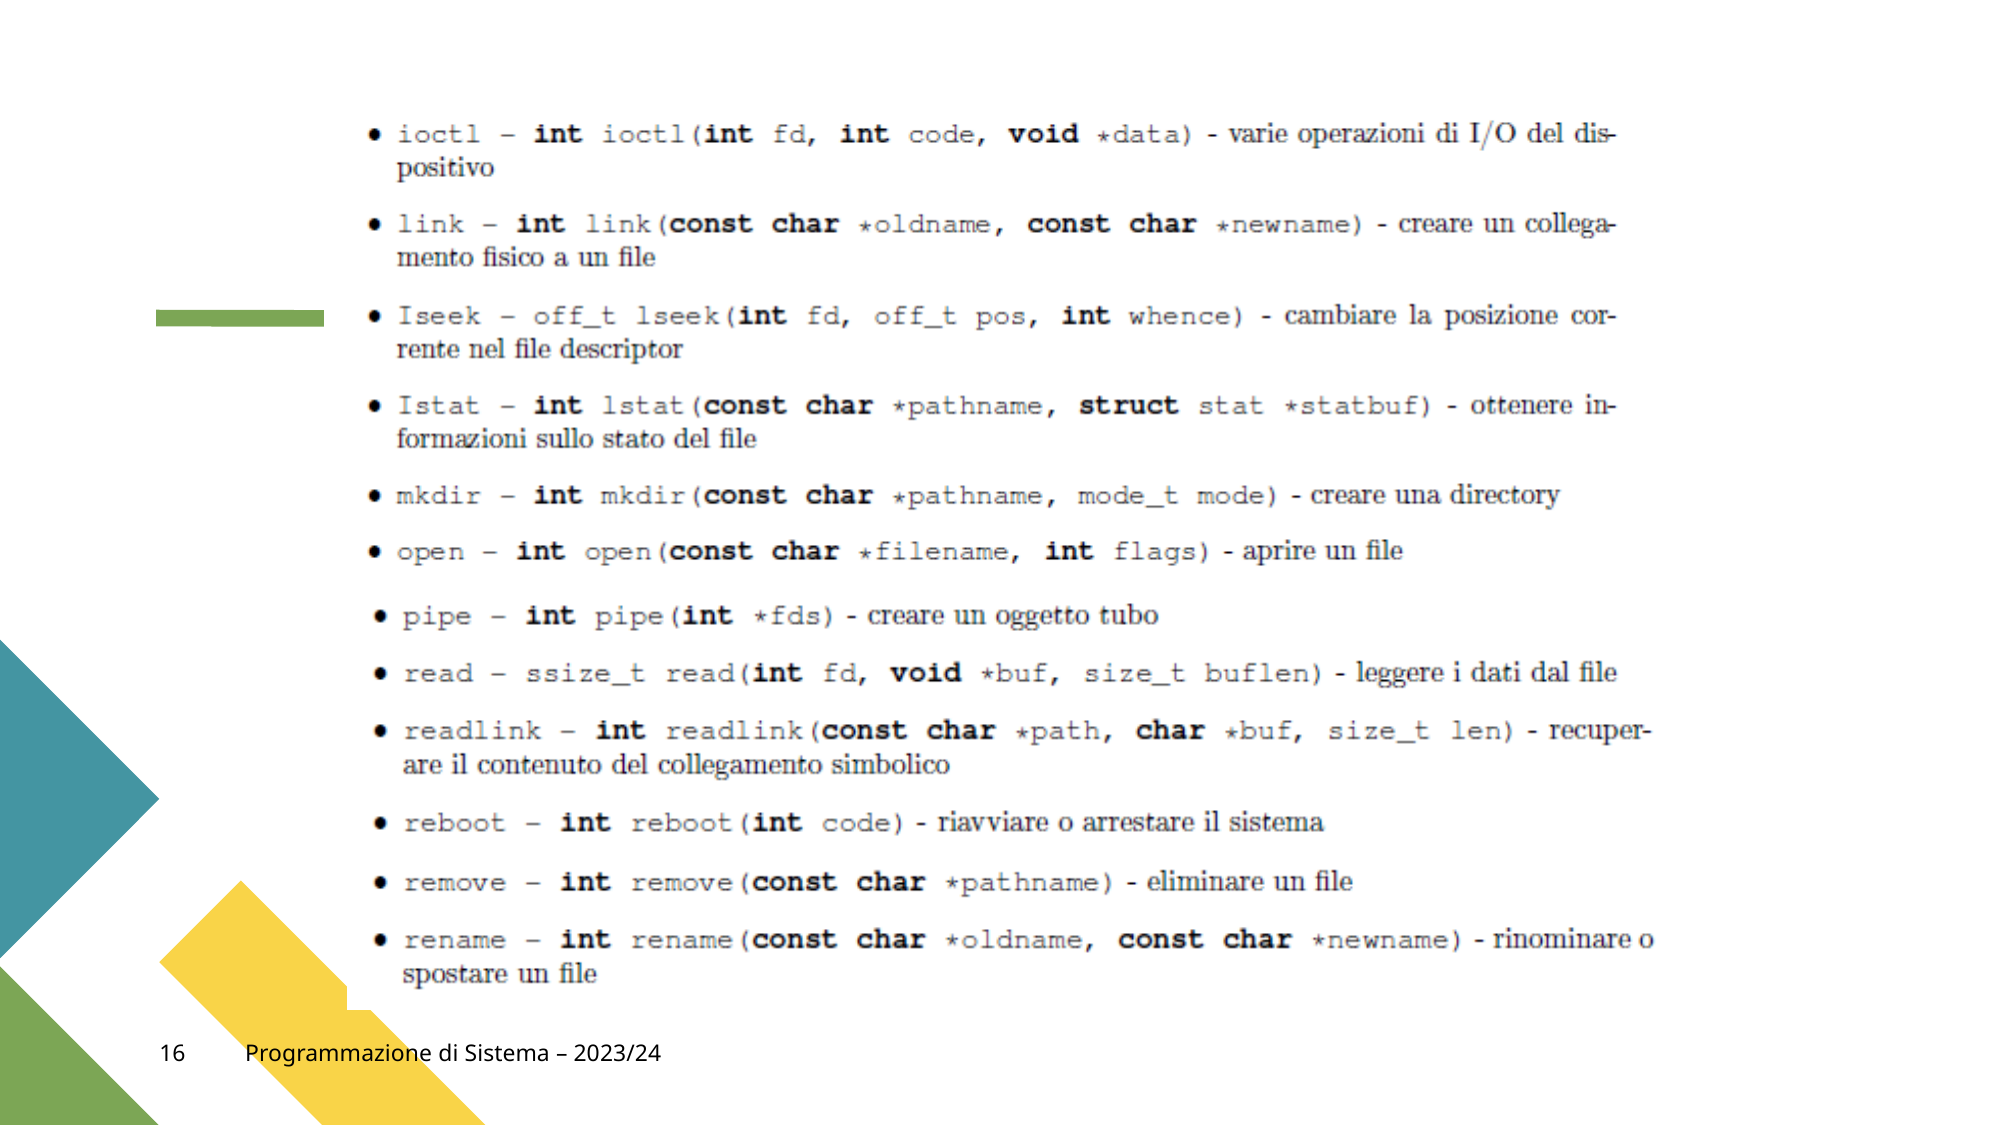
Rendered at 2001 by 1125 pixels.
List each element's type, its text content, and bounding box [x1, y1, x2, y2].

picture [324, 115, 1676, 576]
slide_number 16 [159, 1038, 246, 1080]
footer Programmazione di Sistema – 2023/24 [246, 1038, 664, 1080]
picture [347, 594, 1684, 1010]
